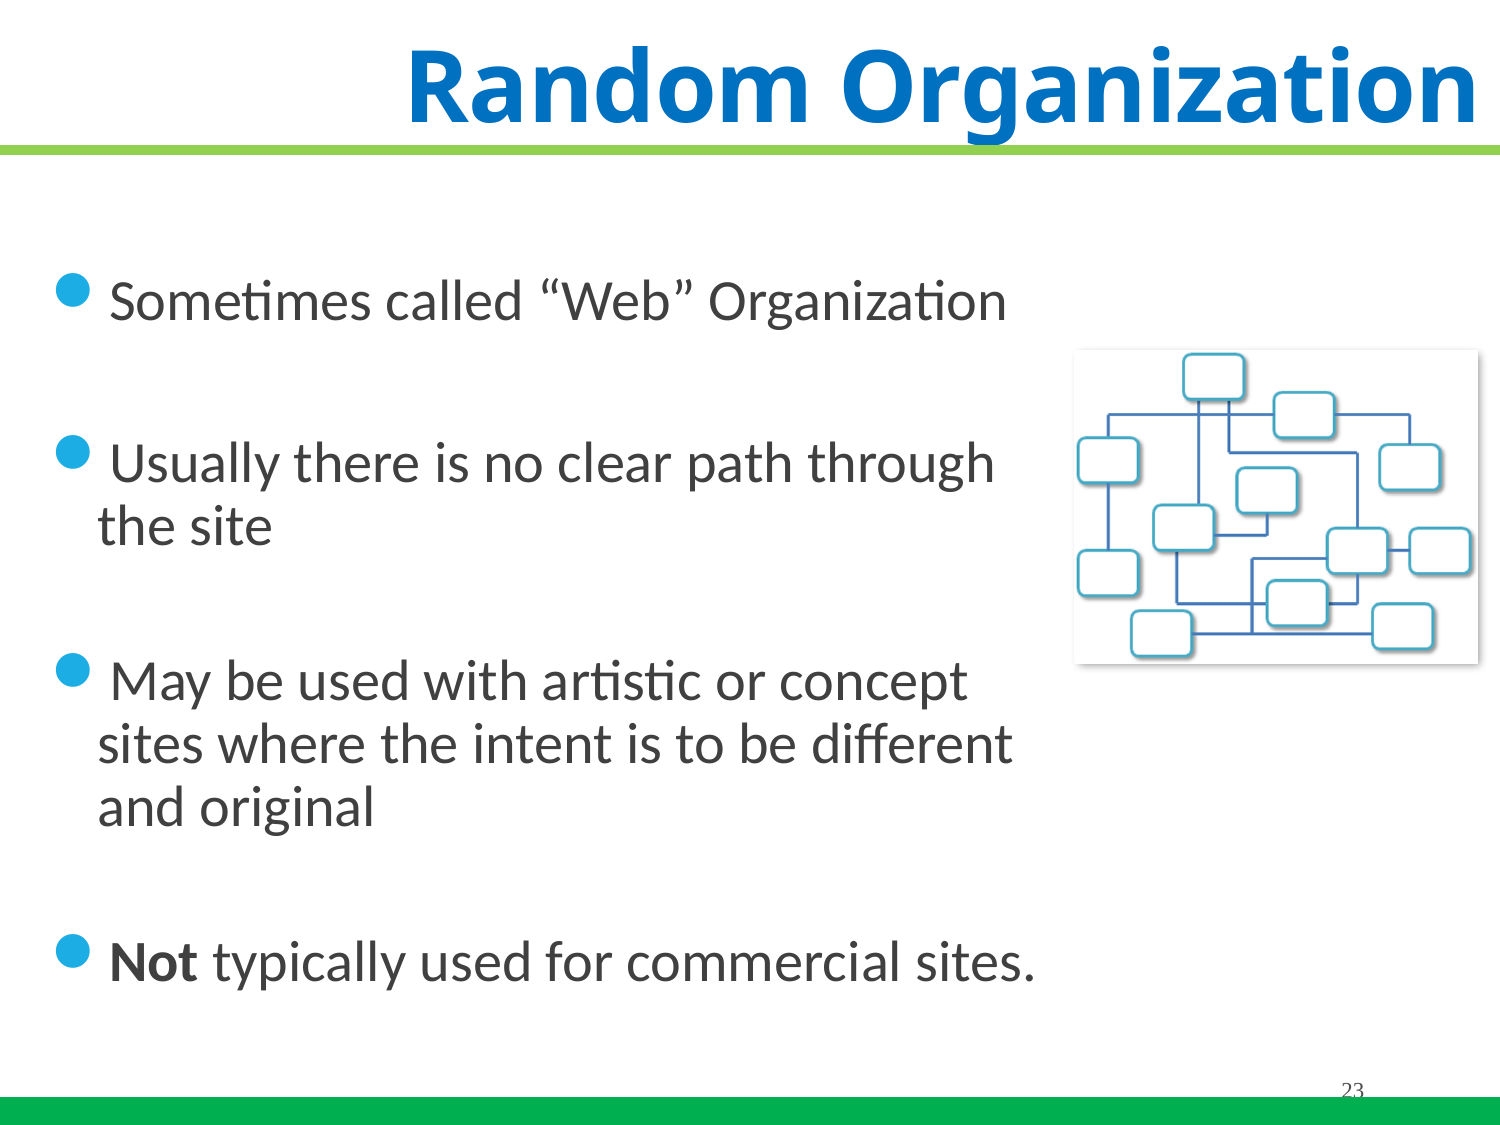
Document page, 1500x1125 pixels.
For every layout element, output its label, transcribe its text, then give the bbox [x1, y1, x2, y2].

picture [1074, 350, 1479, 664]
title Random Organization [221, 0, 1497, 145]
slide_number 23 [1217, 1059, 1380, 1097]
list Sometimes called “Web” Organization Usually there is no clear path through the site May be used with artistic or concept sites where the intent is to be different and original Not typically used for commercial sites. [37, 262, 1038, 1060]
